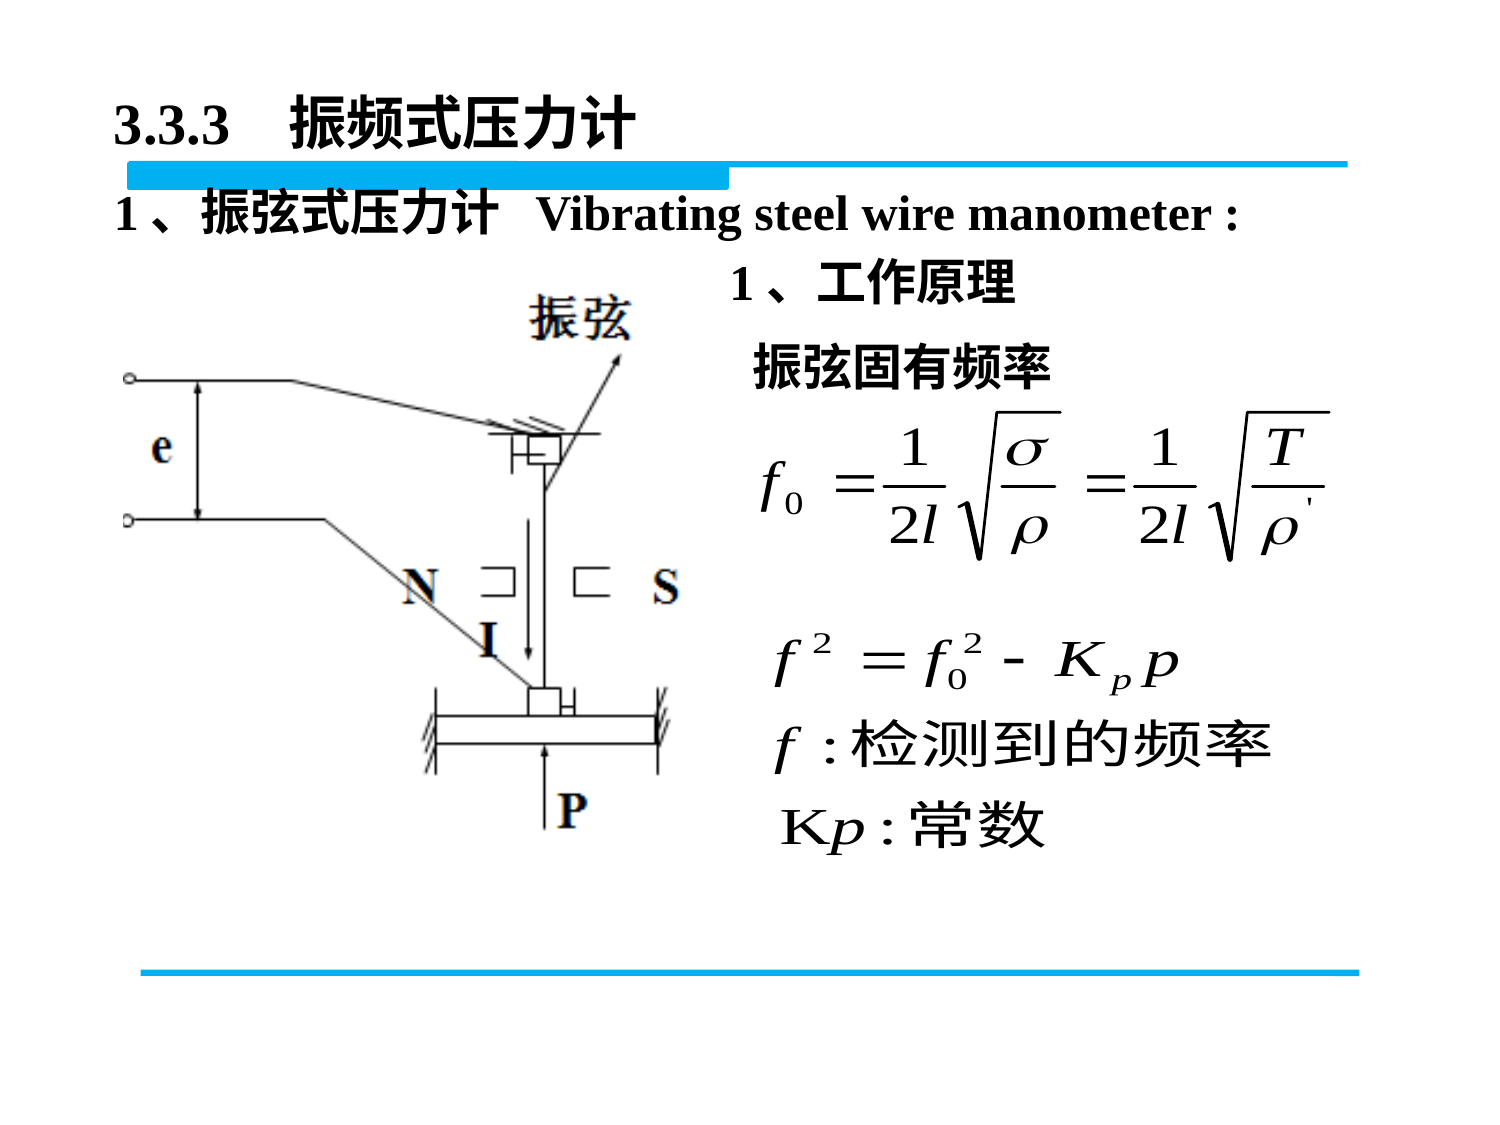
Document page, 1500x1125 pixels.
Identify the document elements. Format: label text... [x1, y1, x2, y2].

picture [123, 290, 722, 845]
text_box 3.3.3 振频式压力计 1、振弦式压力计 Vibrating steel wire manometer : [99, 78, 1471, 1035]
text_box 1、工作原理 [714, 243, 1294, 319]
text_box 振弦固有频率 [738, 328, 1211, 396]
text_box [749, 621, 1329, 868]
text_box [737, 398, 1341, 575]
